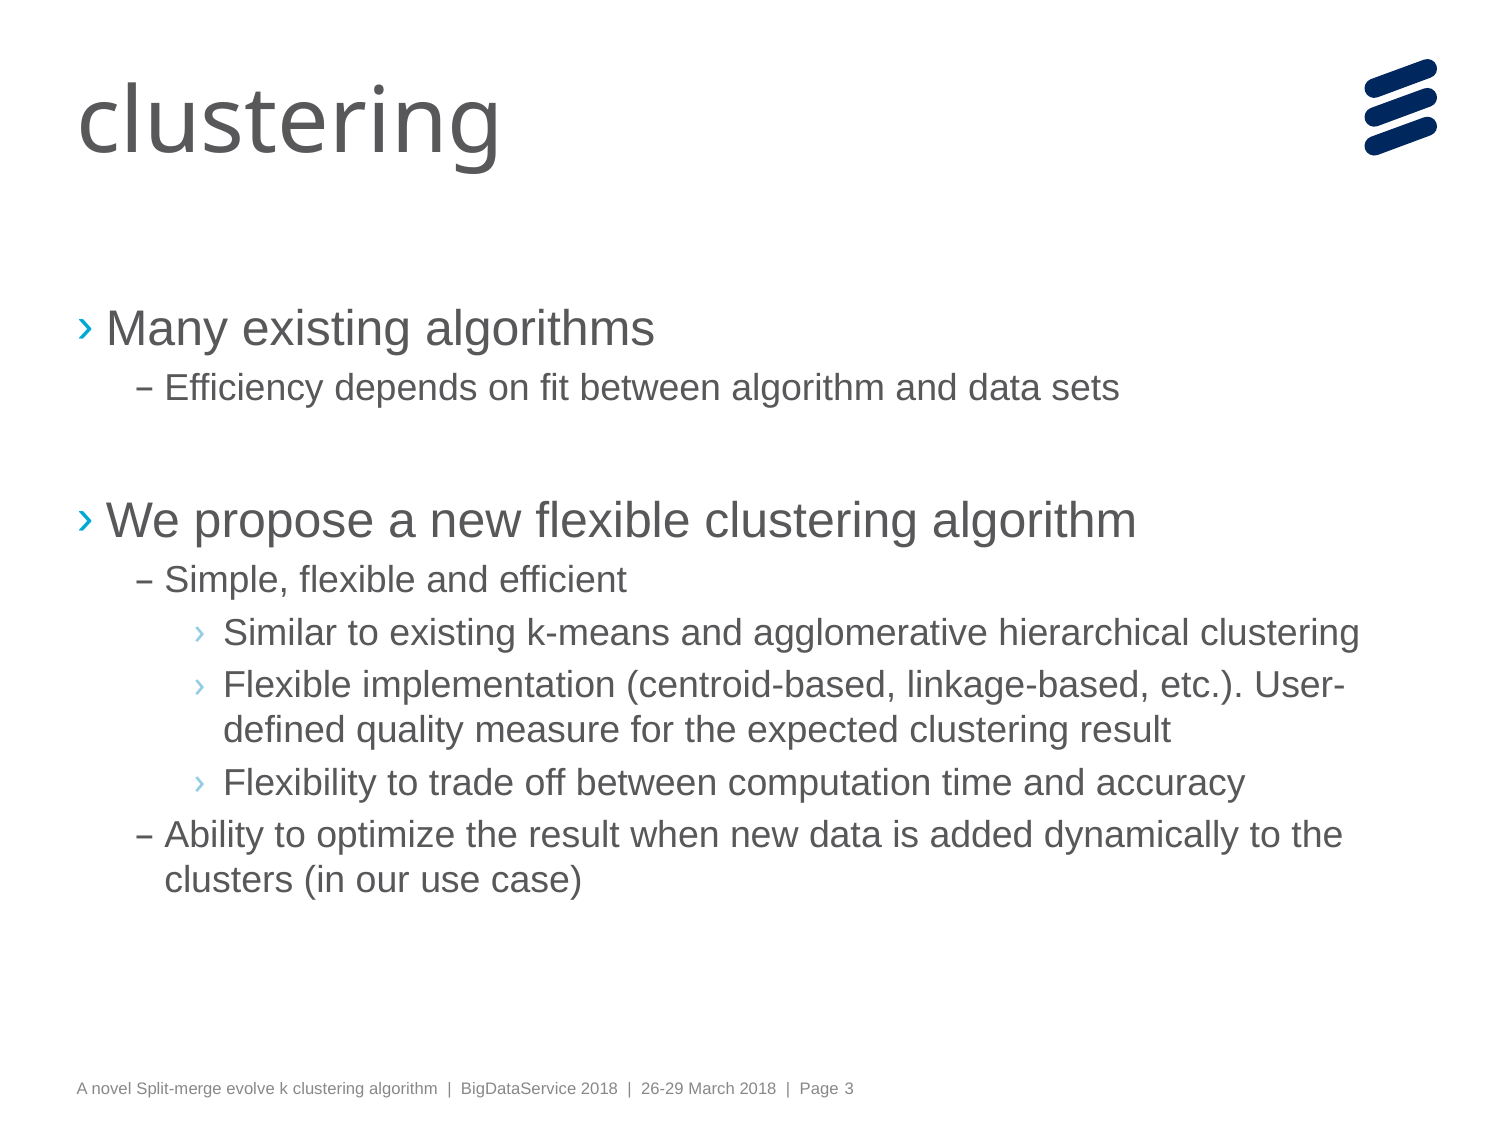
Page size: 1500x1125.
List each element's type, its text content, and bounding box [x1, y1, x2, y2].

list Many existing algorithms Efficiency depends on fit between algorithm and data sets We propose a new flexible clustering algorithm Simple, flexible and efficient Similar to existing k-means and agglomerative hierarchical clustering Flexible implementation (centroid-based, linkage-based, etc.). User-defined quality measure for the expected clustering result Flexibility to trade off between computation time and accuracy Ability to optimize the result when new data is added dynamically to the clusters (in our use case) [64, 295, 1436, 928]
title clustering [64, 39, 1295, 218]
